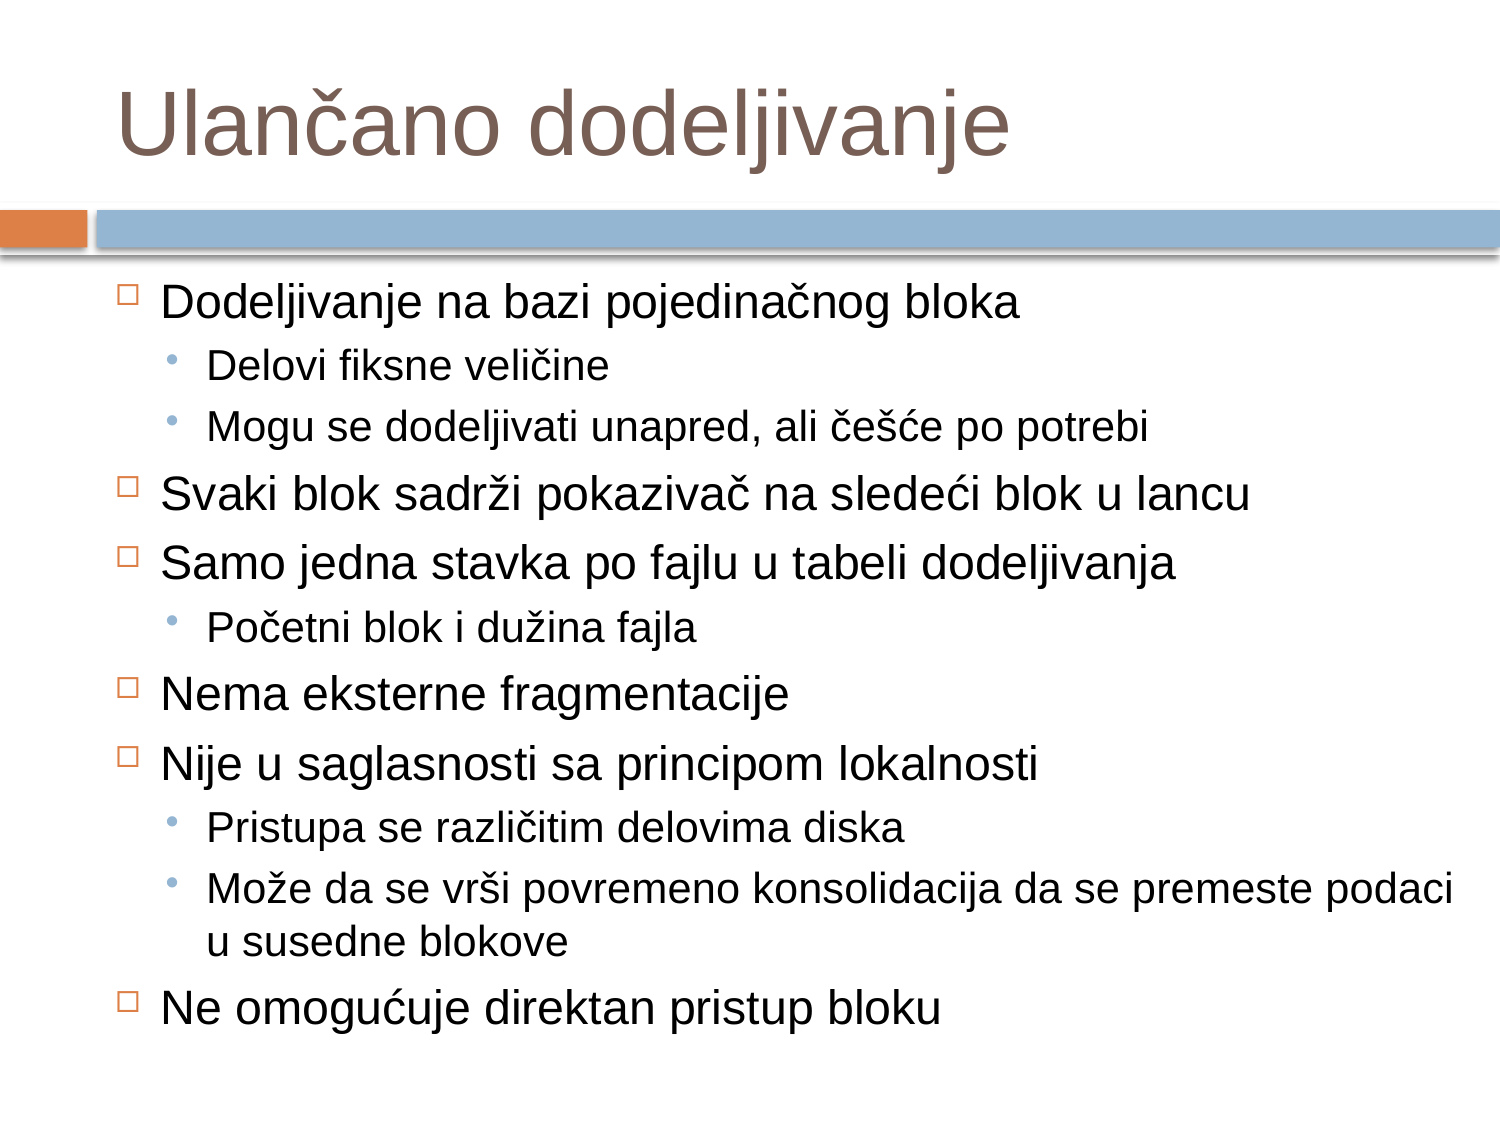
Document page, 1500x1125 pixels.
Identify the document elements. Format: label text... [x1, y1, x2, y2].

list Dodeljivanje na bazi pojedinačnog bloka Delovi fiksne veličine Mogu se dodeljivati unapred, ali češće po potrebi Svaki blok sadrži pokazivač na sledeći blok u lancu Samo jedna stavka po fajlu u tabeli dodeljivanja Početni blok i dužina fajla Nema eksterne fragmentacije Nije u saglasnosti sa principom lokalnosti Pristupa se različitim delovima diska Može da se vrši povremeno konsolidacija da se premeste podaci u susedne blokove Ne omogućuje direktan pristup bloku [100, 262, 1475, 1050]
title Ulančano dodeljivanje [100, 37, 1438, 200]
